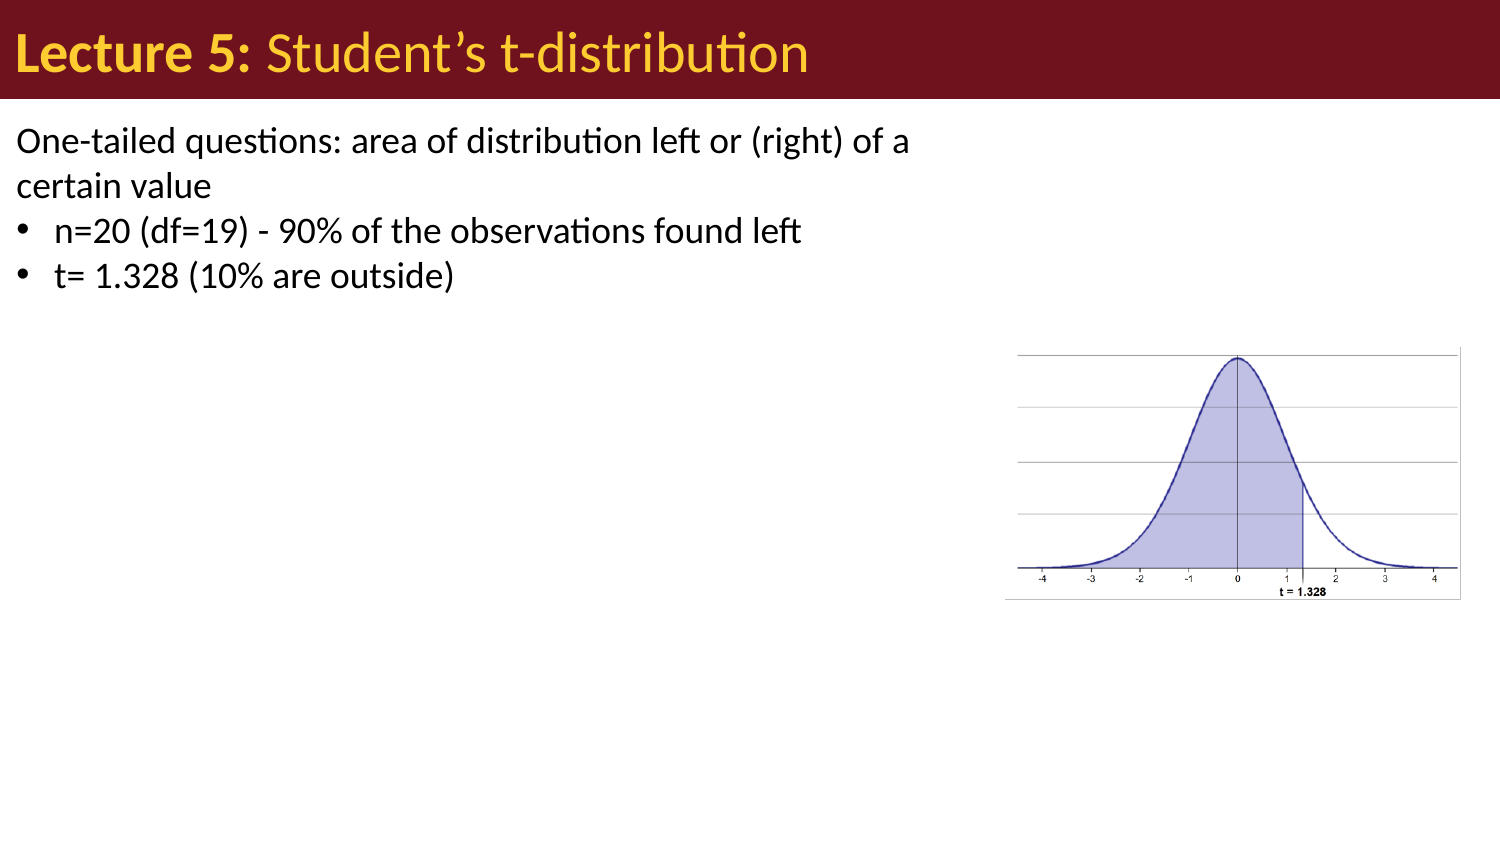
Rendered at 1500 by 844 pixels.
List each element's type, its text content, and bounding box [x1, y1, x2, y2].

list One-tailed questions: area of distribution left or (right) of a certain value n=20 (df=19) - 90% of the observations found left t= 1.328 (10% are outside) [1, 108, 988, 844]
title Lecture 5: Student’s t-distribution [0, 0, 1500, 99]
picture [1003, 347, 1461, 601]
